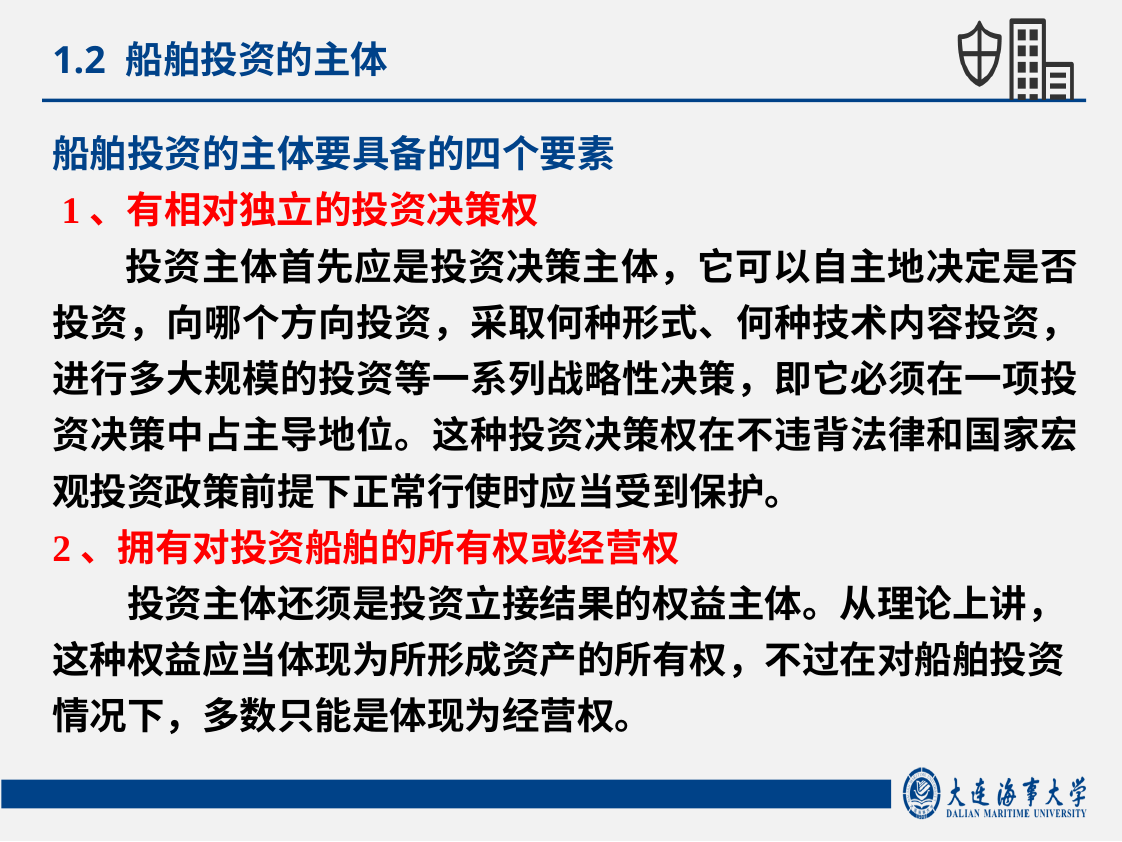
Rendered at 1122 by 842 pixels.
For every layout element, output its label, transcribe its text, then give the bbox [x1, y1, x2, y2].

picture [902, 767, 1087, 820]
text_box 1.2 船舶投资的主体 [41, 30, 868, 87]
picture [957, 18, 1074, 100]
text_box 船舶投资的主体要具备的四个要素 1、有相对独立的投资决策权 投资主体首先应是投资决策主体，它可以自主地决定是否投资，向哪个方向投资，采取何种形式、何种技术内容投资，进行多大规模的投资等一系列战略性决策，即它必须在一项投资决策中占主导地位。这种投资决策权在不违背法律和国家宏观投资政策前提下正常行使时应当受到保护。 2、拥有对投资船舶的所有权或经营权 投资主体还须是投资立接结果的权益主体。从理论上讲，这种权益应当体现为所形成资产的所有权，不过在对船舶投资情况下，多数只能是体现为经营权。 [40, 113, 1090, 744]
